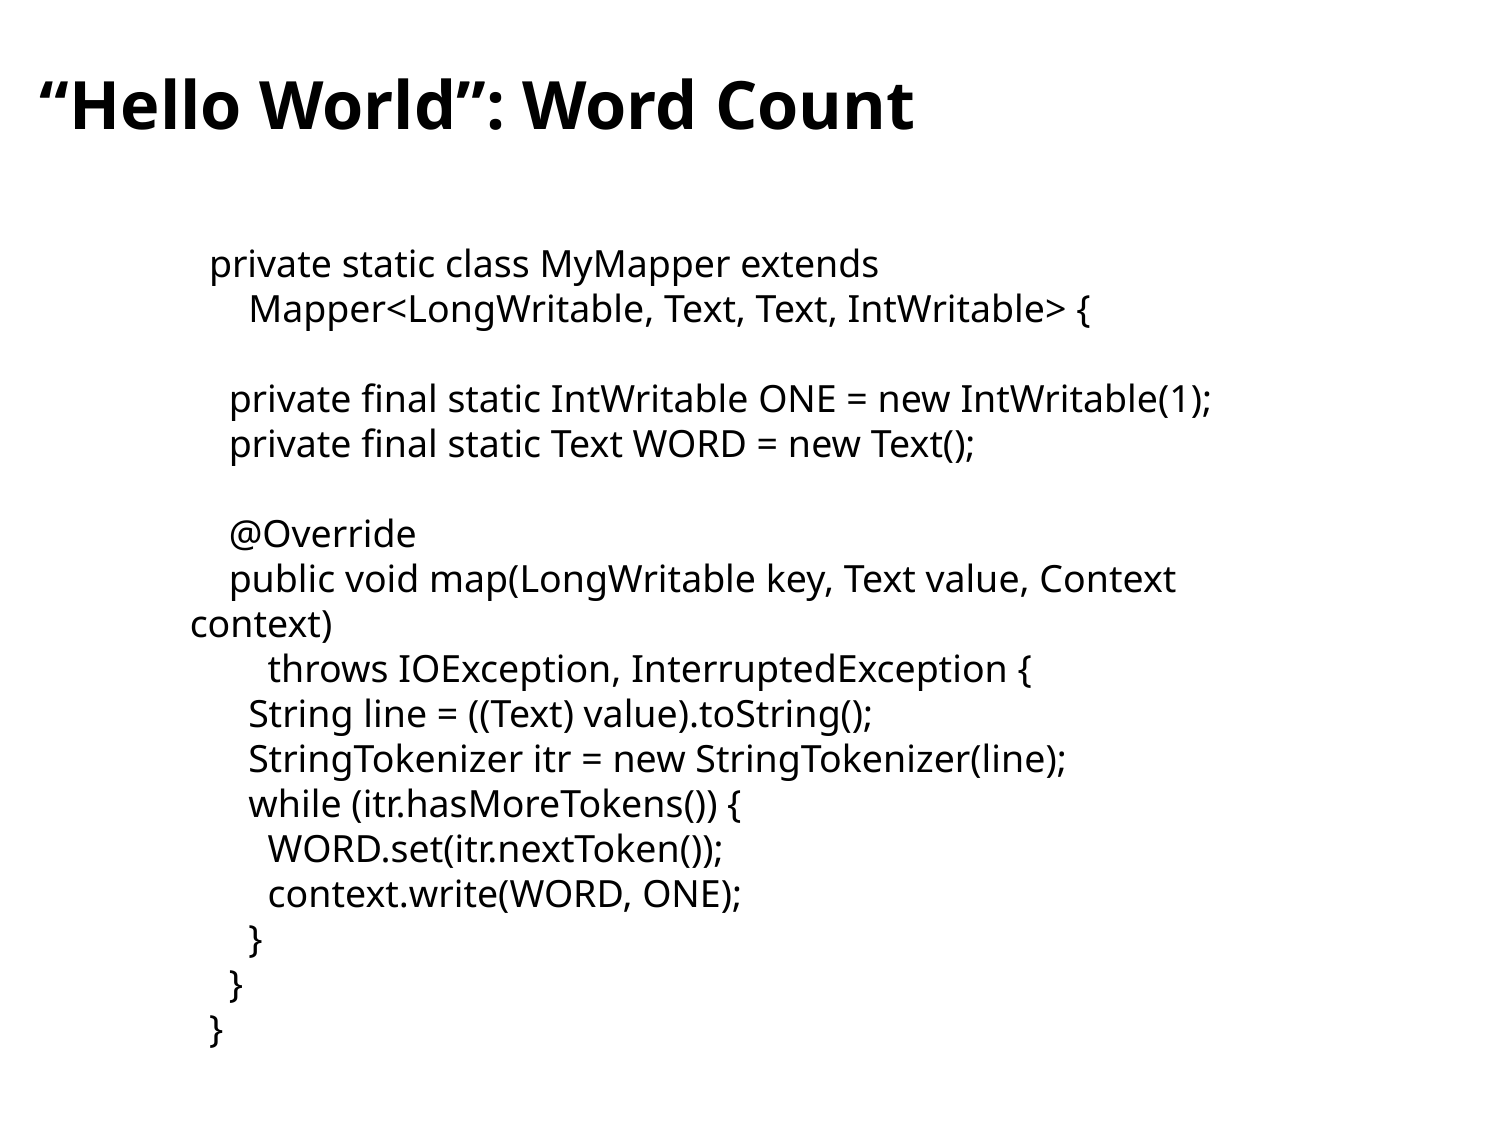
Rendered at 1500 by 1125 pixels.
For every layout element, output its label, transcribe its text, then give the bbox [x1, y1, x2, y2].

text_box private static class MyMapper extends Mapper<LongWritable, Text, Text, IntWritable> { private final static IntWritable ONE = new IntWritable(1); private final static Text WORD = new Text(); @Override public void map(LongWritable key, Text value, Context context) throws IOException, InterruptedException { String line = ((Text) value).toString(); StringTokenizer itr = new StringTokenizer(line); while (itr.hasMoreTokens()) { WORD.set(itr.nextToken()); context.write(WORD, ONE); } } } [174, 232, 1325, 1058]
title “Hello World”: Word Count [24, 18, 1451, 188]
